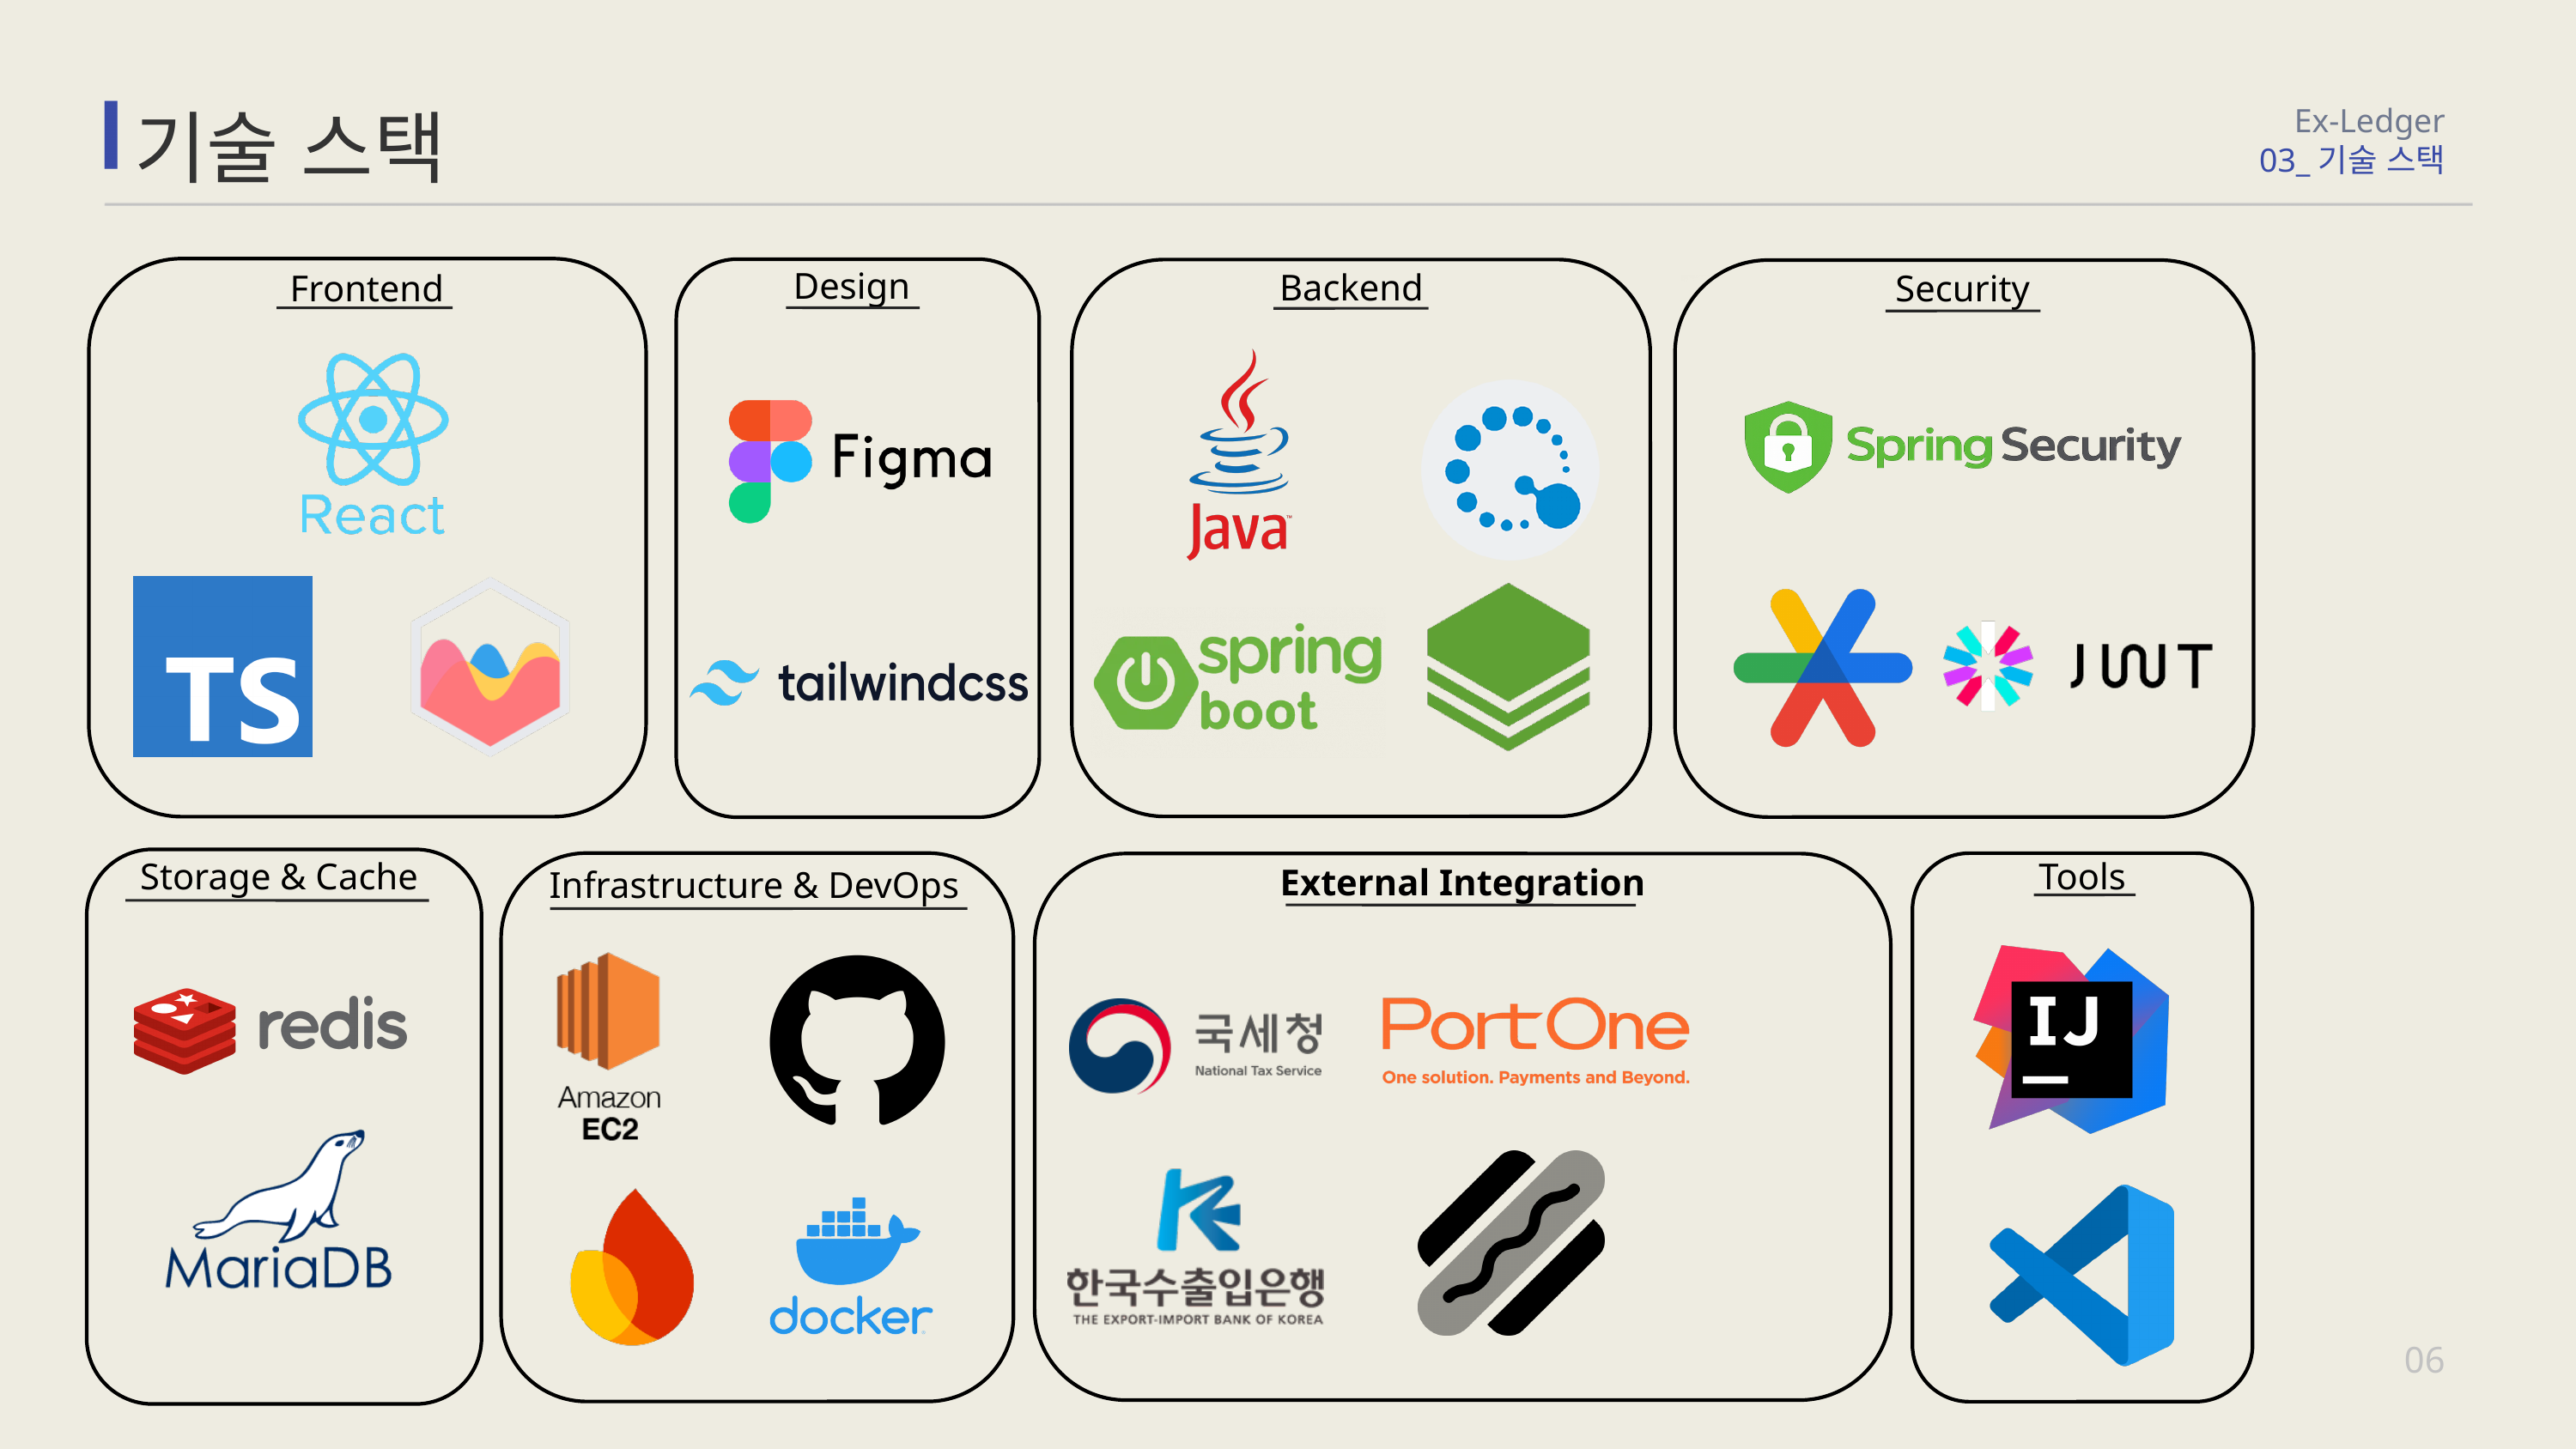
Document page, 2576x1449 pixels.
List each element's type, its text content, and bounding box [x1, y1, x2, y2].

picture [756, 1172, 947, 1360]
text_box [1070, 258, 1653, 819]
picture [690, 660, 1028, 706]
text_box 06 [2348, 1326, 2445, 1378]
text_box [1911, 864, 2255, 1404]
picture [1091, 607, 1387, 758]
text_box Infrastructure & DevOps [519, 856, 999, 912]
picture [702, 384, 1017, 539]
text_box [1673, 330, 1694, 784]
text_box Tools [1931, 846, 2233, 904]
picture [134, 986, 407, 1076]
picture [76, 101, 145, 168]
picture [549, 1182, 717, 1352]
picture [1976, 1171, 2188, 1379]
text_box Frontend [262, 258, 471, 316]
text_box Security [1686, 258, 2239, 274]
text_box [674, 259, 1042, 820]
text_box 03_기술 스택 [1985, 130, 2446, 176]
text_box [1032, 852, 1893, 1403]
text_box External Integration [1265, 853, 1661, 910]
text_box Storage & Cache [120, 847, 438, 904]
text_box 기술 스택 [134, 75, 734, 186]
text_box [558, 851, 957, 856]
picture [1418, 577, 1599, 758]
picture [380, 559, 599, 775]
text_box [84, 851, 483, 1406]
text_box [501, 882, 1016, 952]
text_box Ex-Ledger [1769, 91, 2446, 136]
picture [1419, 377, 1601, 561]
picture [1061, 346, 1417, 564]
picture [117, 924, 1015, 1292]
picture [278, 350, 468, 537]
picture [1418, 1150, 1606, 1336]
text_box [2219, 645, 2256, 799]
picture [103, 202, 2473, 206]
picture [133, 576, 313, 757]
picture [1361, 975, 1710, 1106]
text_box [1710, 799, 2200, 819]
text_box Design [708, 257, 996, 313]
text_box Backend [1260, 258, 1443, 315]
text_box [87, 257, 648, 819]
picture [1680, 275, 2280, 803]
text_box [499, 1134, 1016, 1404]
picture [1069, 998, 1321, 1094]
picture [1067, 1167, 1324, 1327]
picture [1972, 945, 2170, 1134]
